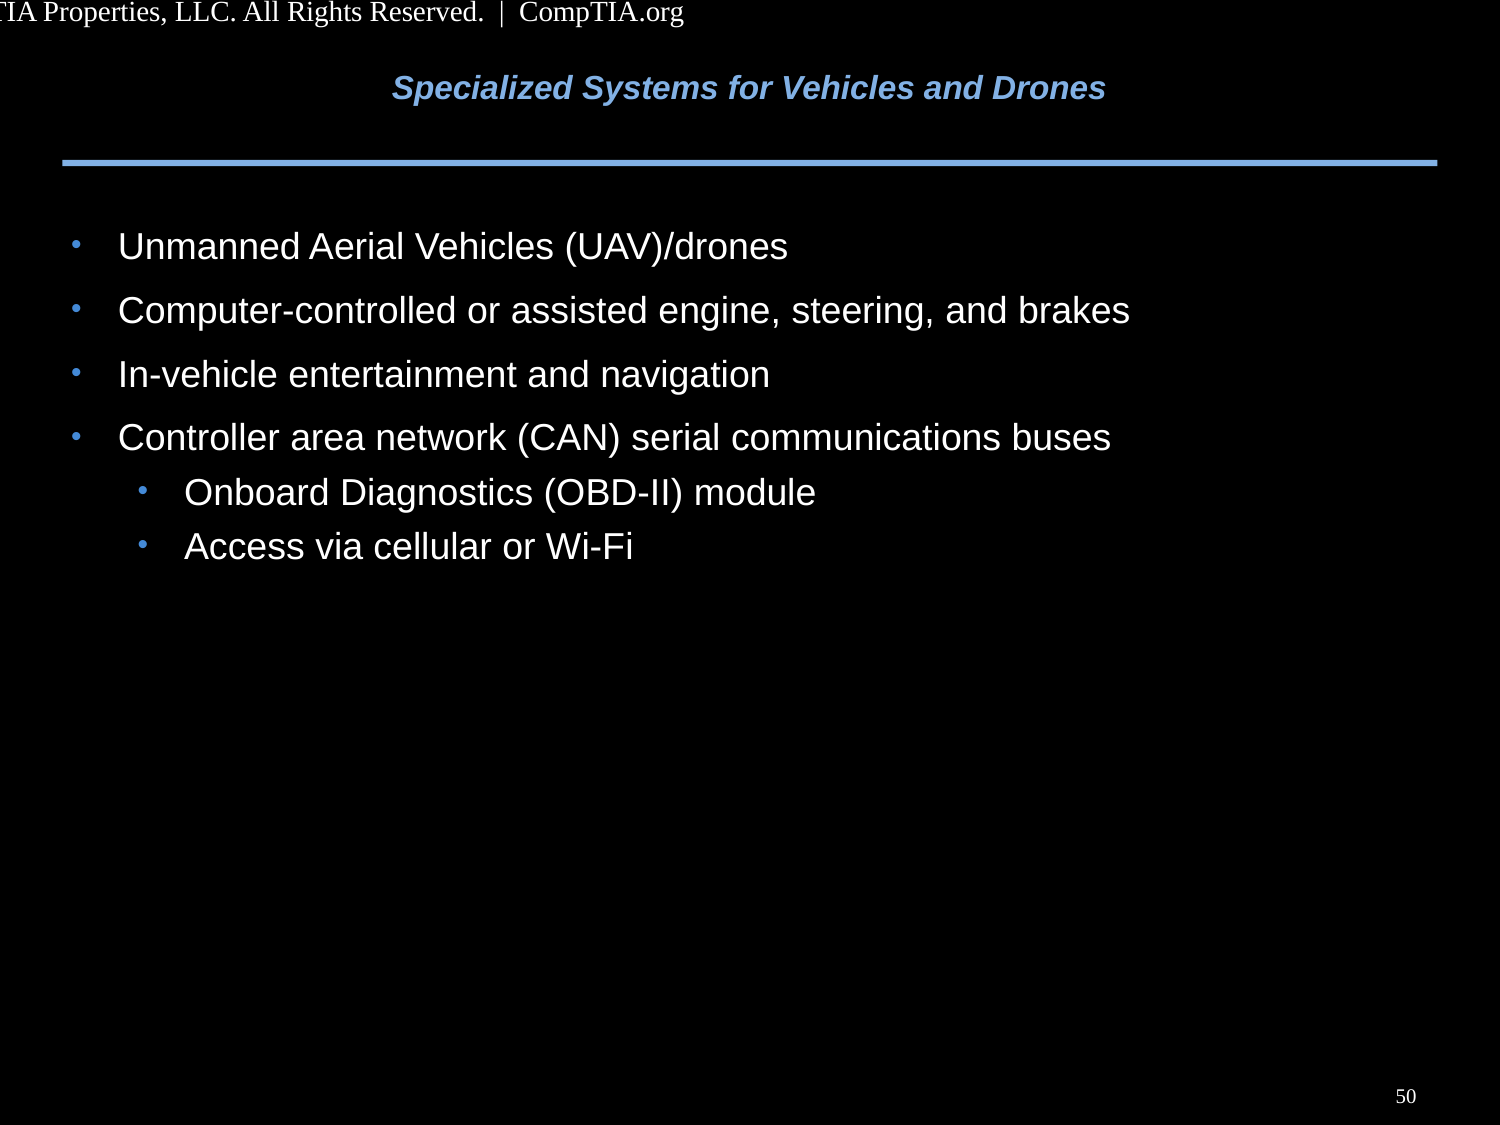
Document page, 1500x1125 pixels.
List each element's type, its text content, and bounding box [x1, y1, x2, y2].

slide_number 50 [1312, 1074, 1500, 1125]
title Specialized Systems for Vehicles and Drones [56, 16, 1444, 155]
list Unmanned Aerial Vehicles (UAV)/drones Computer-controlled or assisted engine, steering, and brakes In-vehicle entertainment and navigation Controller area network (CAN) serial communications buses Onboard Diagnostics (OBD-II) module Access via cellular or Wi-Fi [56, 214, 1444, 941]
